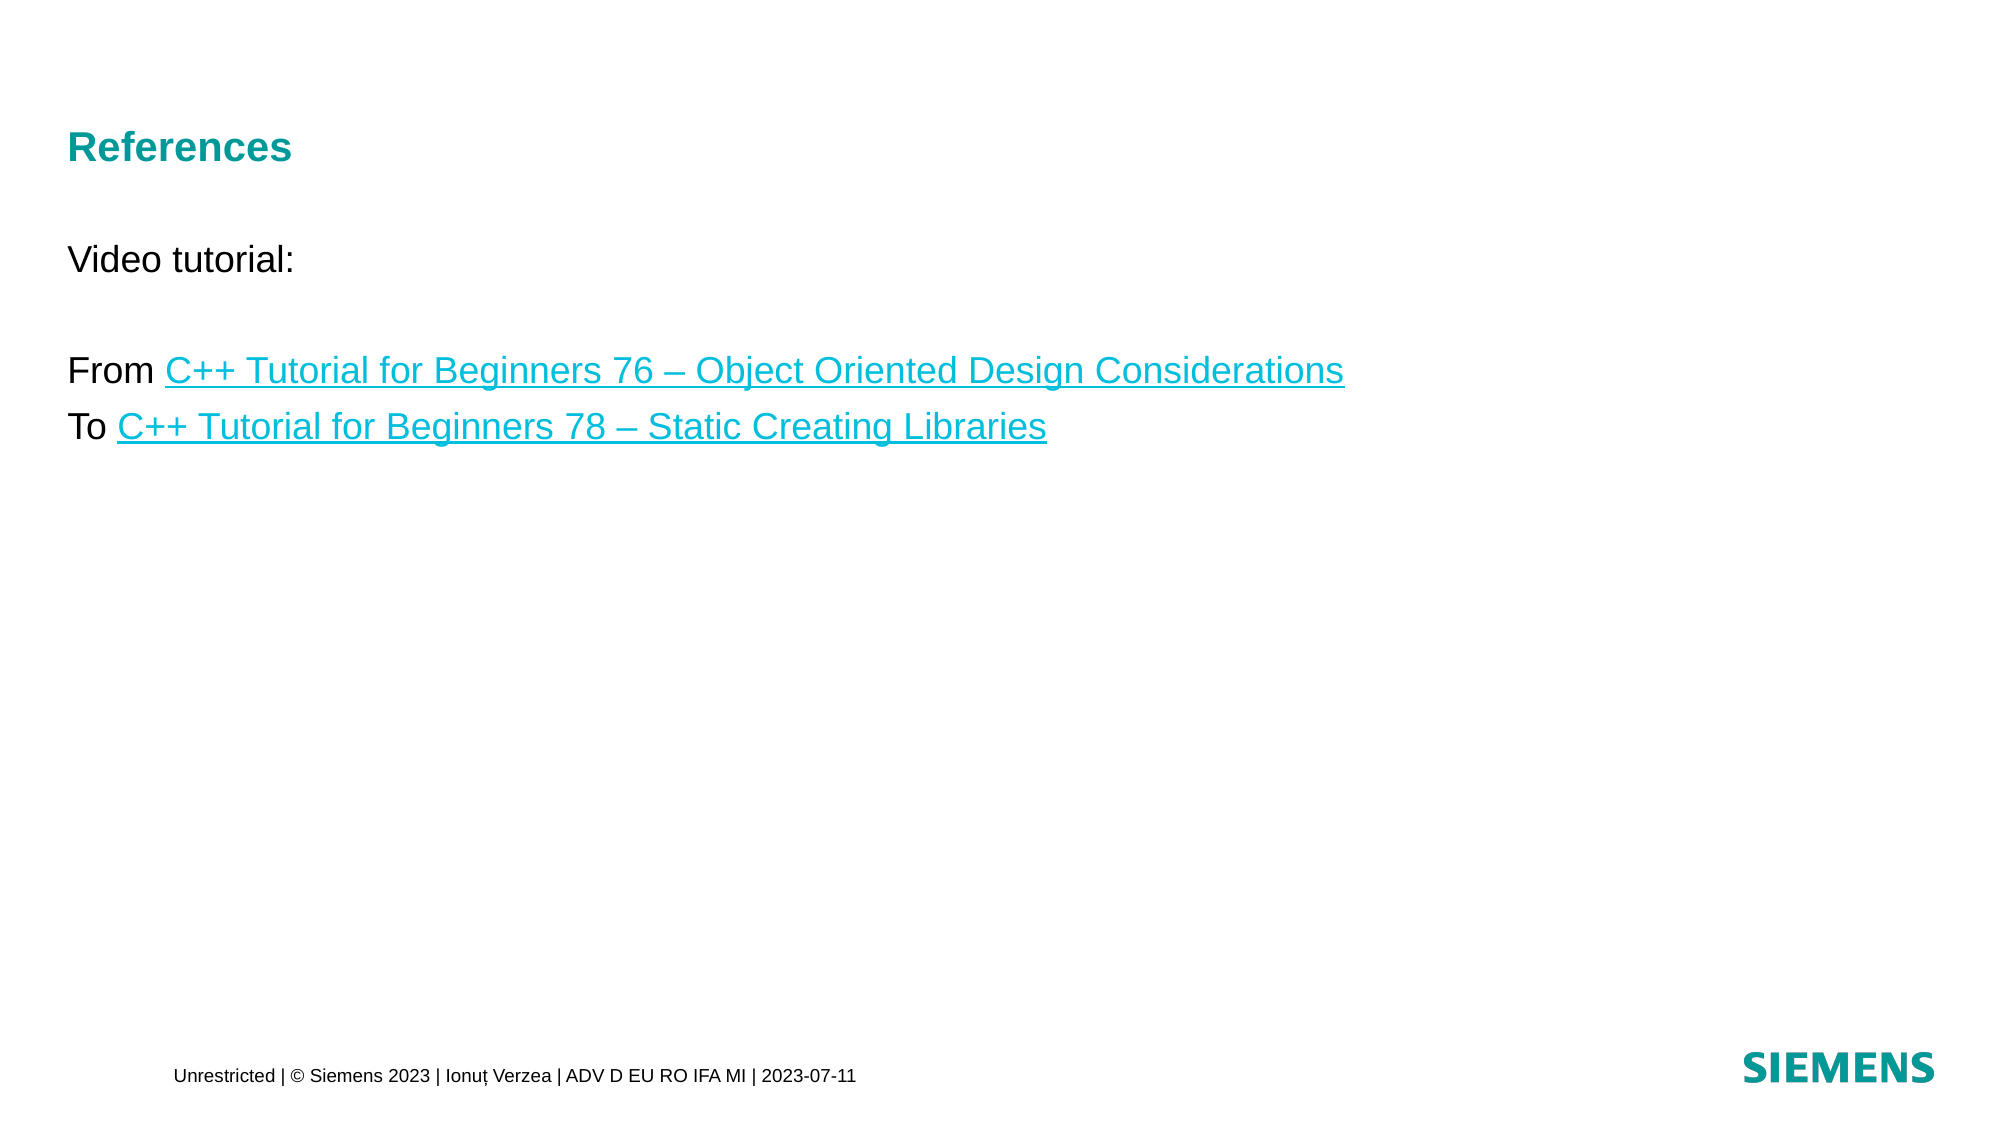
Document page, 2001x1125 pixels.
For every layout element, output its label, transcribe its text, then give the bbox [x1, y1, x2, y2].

picture [1744, 1052, 1934, 1083]
title References [67, 78, 1686, 173]
list Video tutorial: From C++ Tutorial for Beginners 76 – Object Oriented Design Considerations To C++ Tutorial for Beginners 78 – Static Creating Libraries [67, 230, 1414, 1010]
footer Unrestricted | © Siemens 2023 | Ionuț Verzea | ADV D EU RO IFA MI | 2023-07-11 [173, 1035, 1686, 1125]
